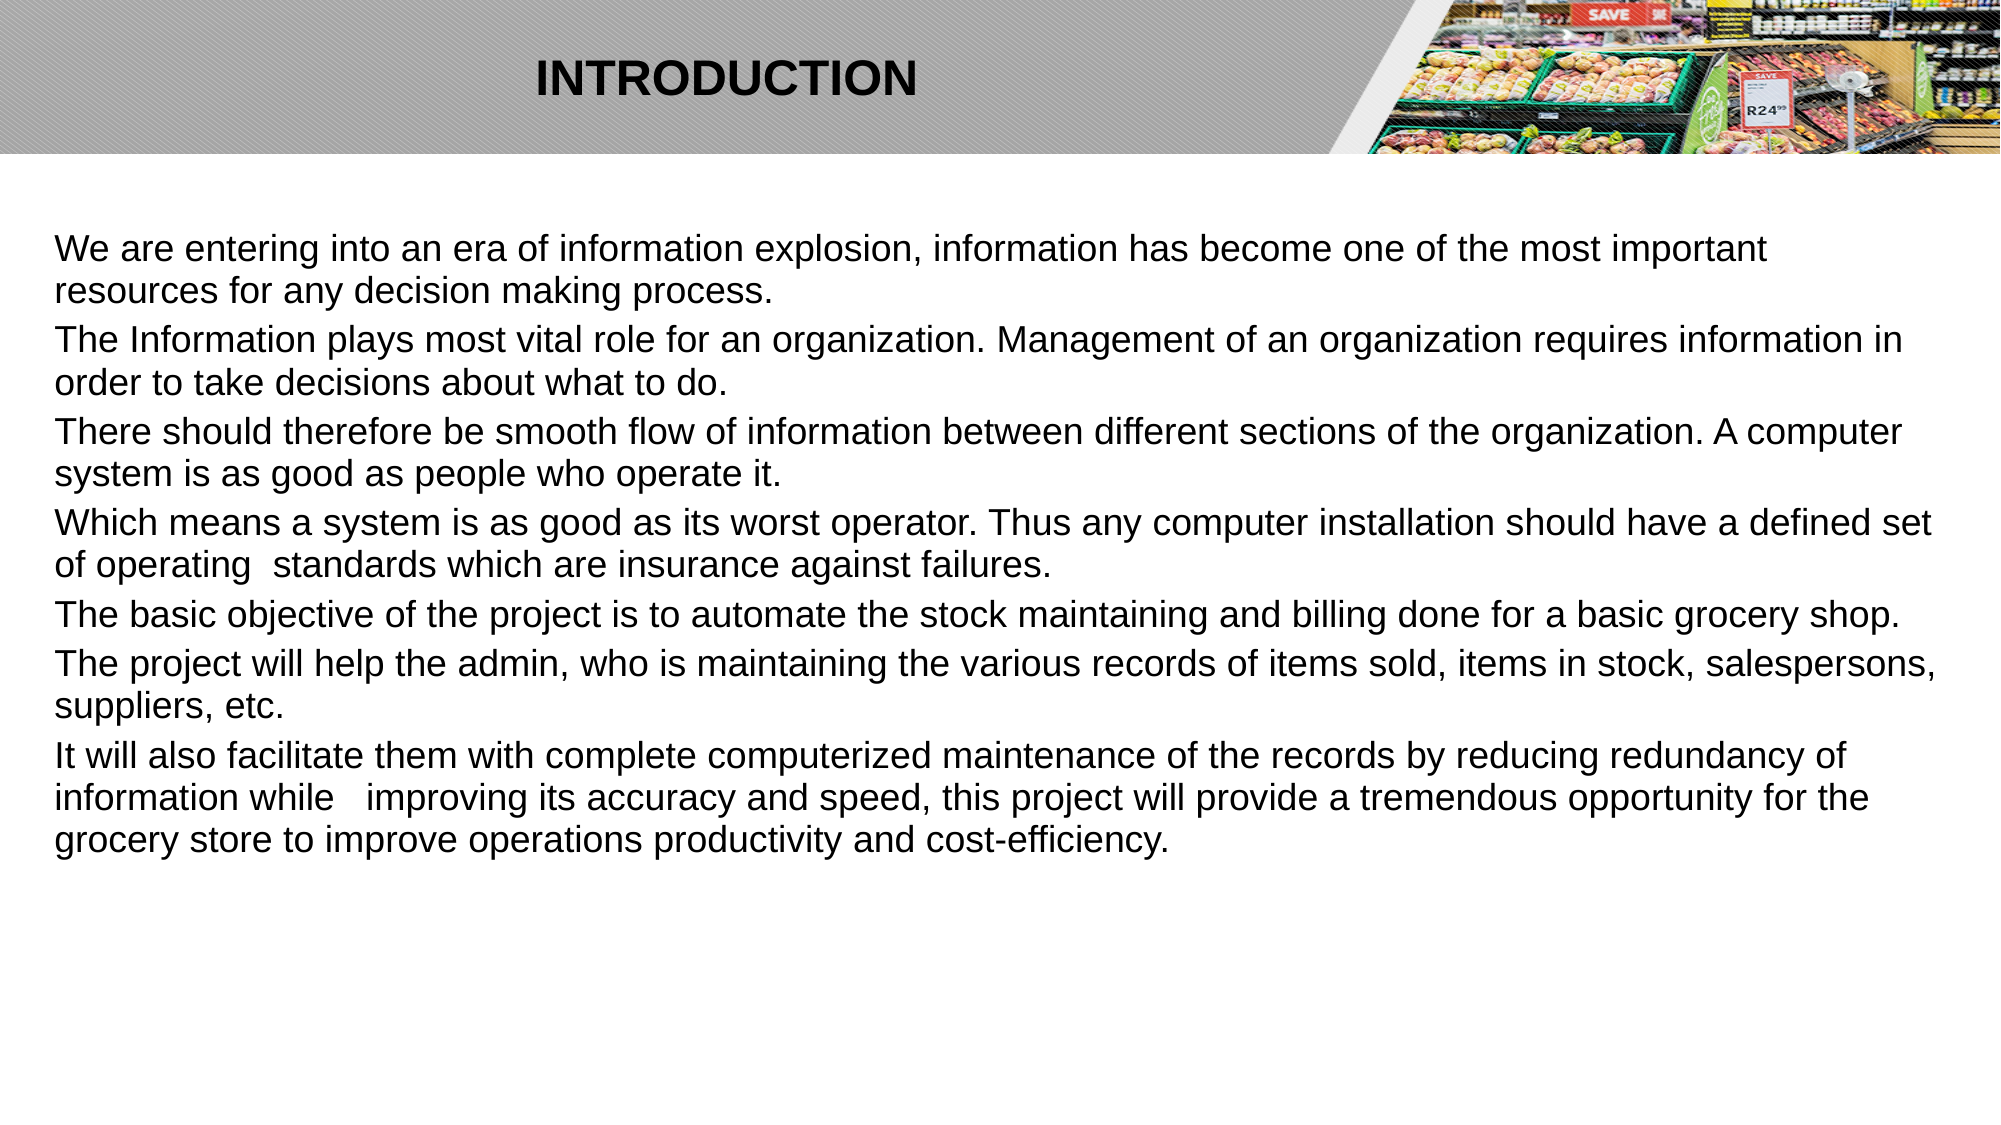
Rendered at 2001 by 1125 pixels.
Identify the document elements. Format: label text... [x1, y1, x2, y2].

list We are entering into an era of information explosion, information has become one of the most important resources for any decision making process. The Information plays most vital role for an organization. Management of an organization requires information in order to take decisions about what to do. There should therefore be smooth flow of information between different sections of the organization. A computer system is as good as people who operate it. Which means a system is as good as its worst operator. Thus any computer installation should have a defined set of operating standards which are insurance against failures. The basic objective of the project is to automate the stock maintaining and billing done for a basic grocery shop. The project will help the admin, who is maintaining the various records of items sold, items in stock, salespersons, suppliers, etc. It will also facilitate them with complete computerized maintenance of the records by reducing redundancy of information while improving its accuracy and speed, this project will provide a tremendous opportunity for the grocery store to improve operations productivity and cost-efficiency. [39, 219, 1959, 1045]
title INTRODUCTION [370, 9, 1628, 141]
picture [0, 0, 2000, 1125]
